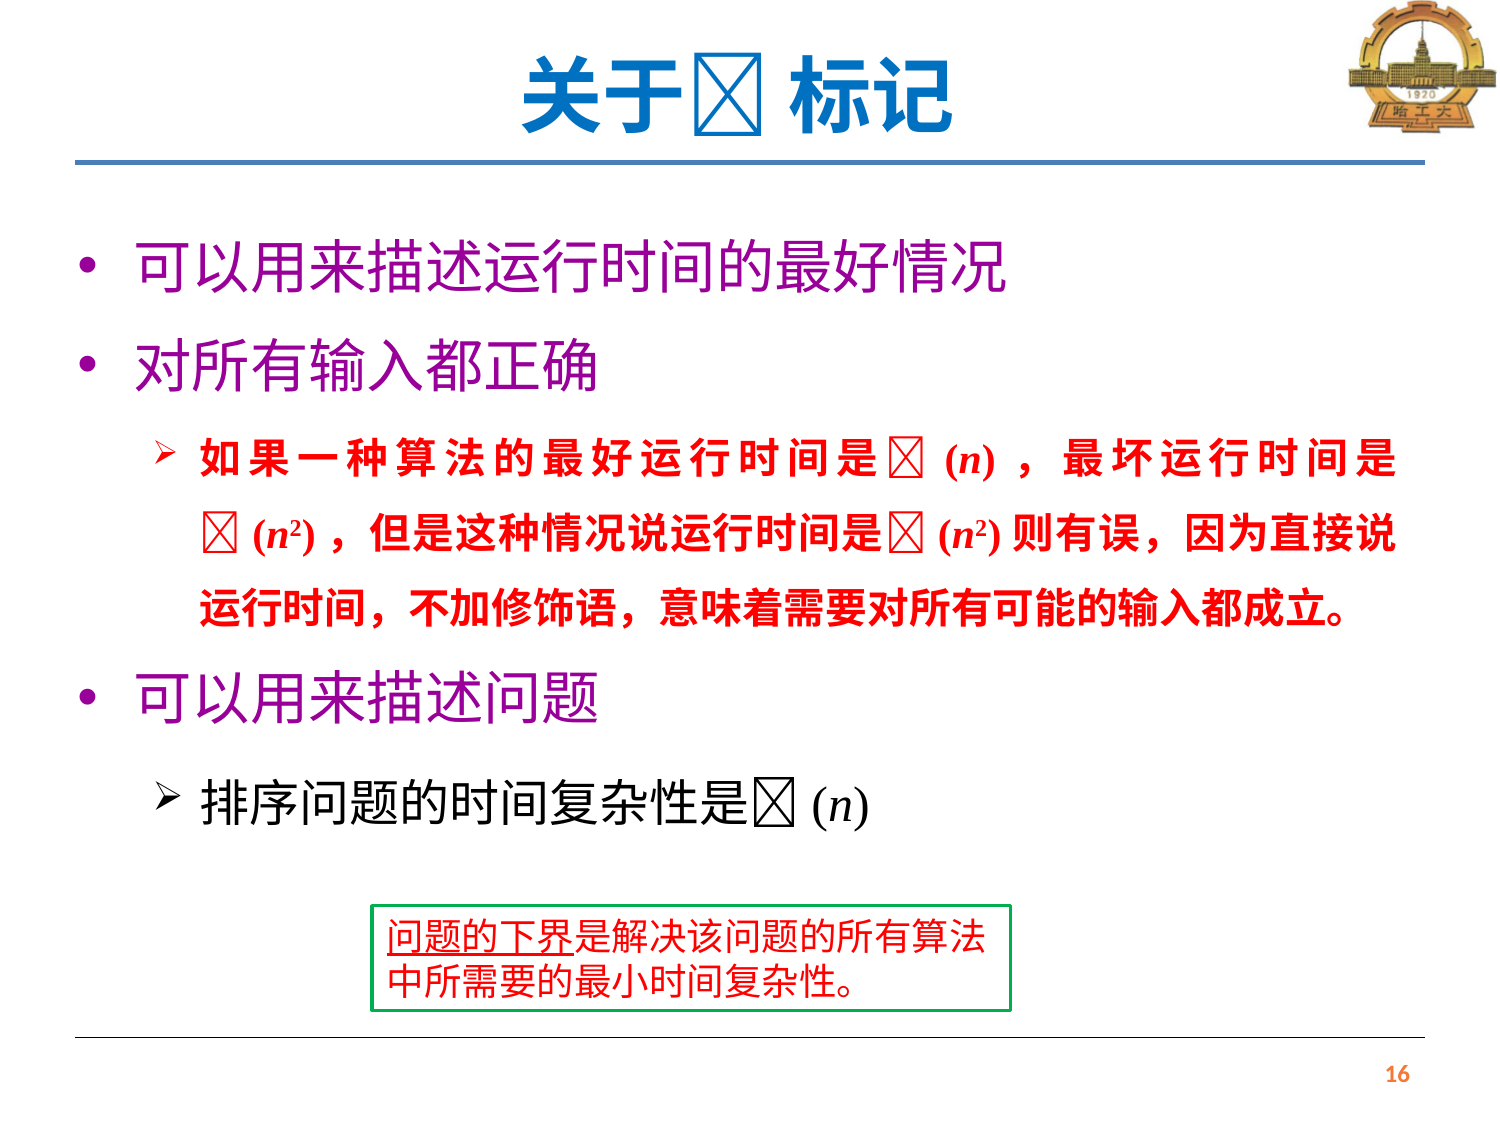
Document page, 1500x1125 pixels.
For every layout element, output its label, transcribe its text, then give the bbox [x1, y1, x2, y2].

title 关于 标记 [62, 7, 1413, 178]
picture [1340, 0, 1500, 138]
text_box 问题的下界是解决该问题的所有算法中所需要的最小时间复杂性。 [371, 905, 1011, 1011]
list 可以用来描述运行时间的最好情况 对所有输入都正确 如果一种算法的最好运行时间是(n)，最坏运行时间是(n2)，但是这种情况说运行时间是(n2)则有误，因为直接说运行时间，不加修饰语，意味着需要对所有可能的输入都成立。 可以用来描述问题 排序问题的时间复杂性是(n) [62, 204, 1413, 986]
slide_number 16 [1074, 1042, 1425, 1103]
